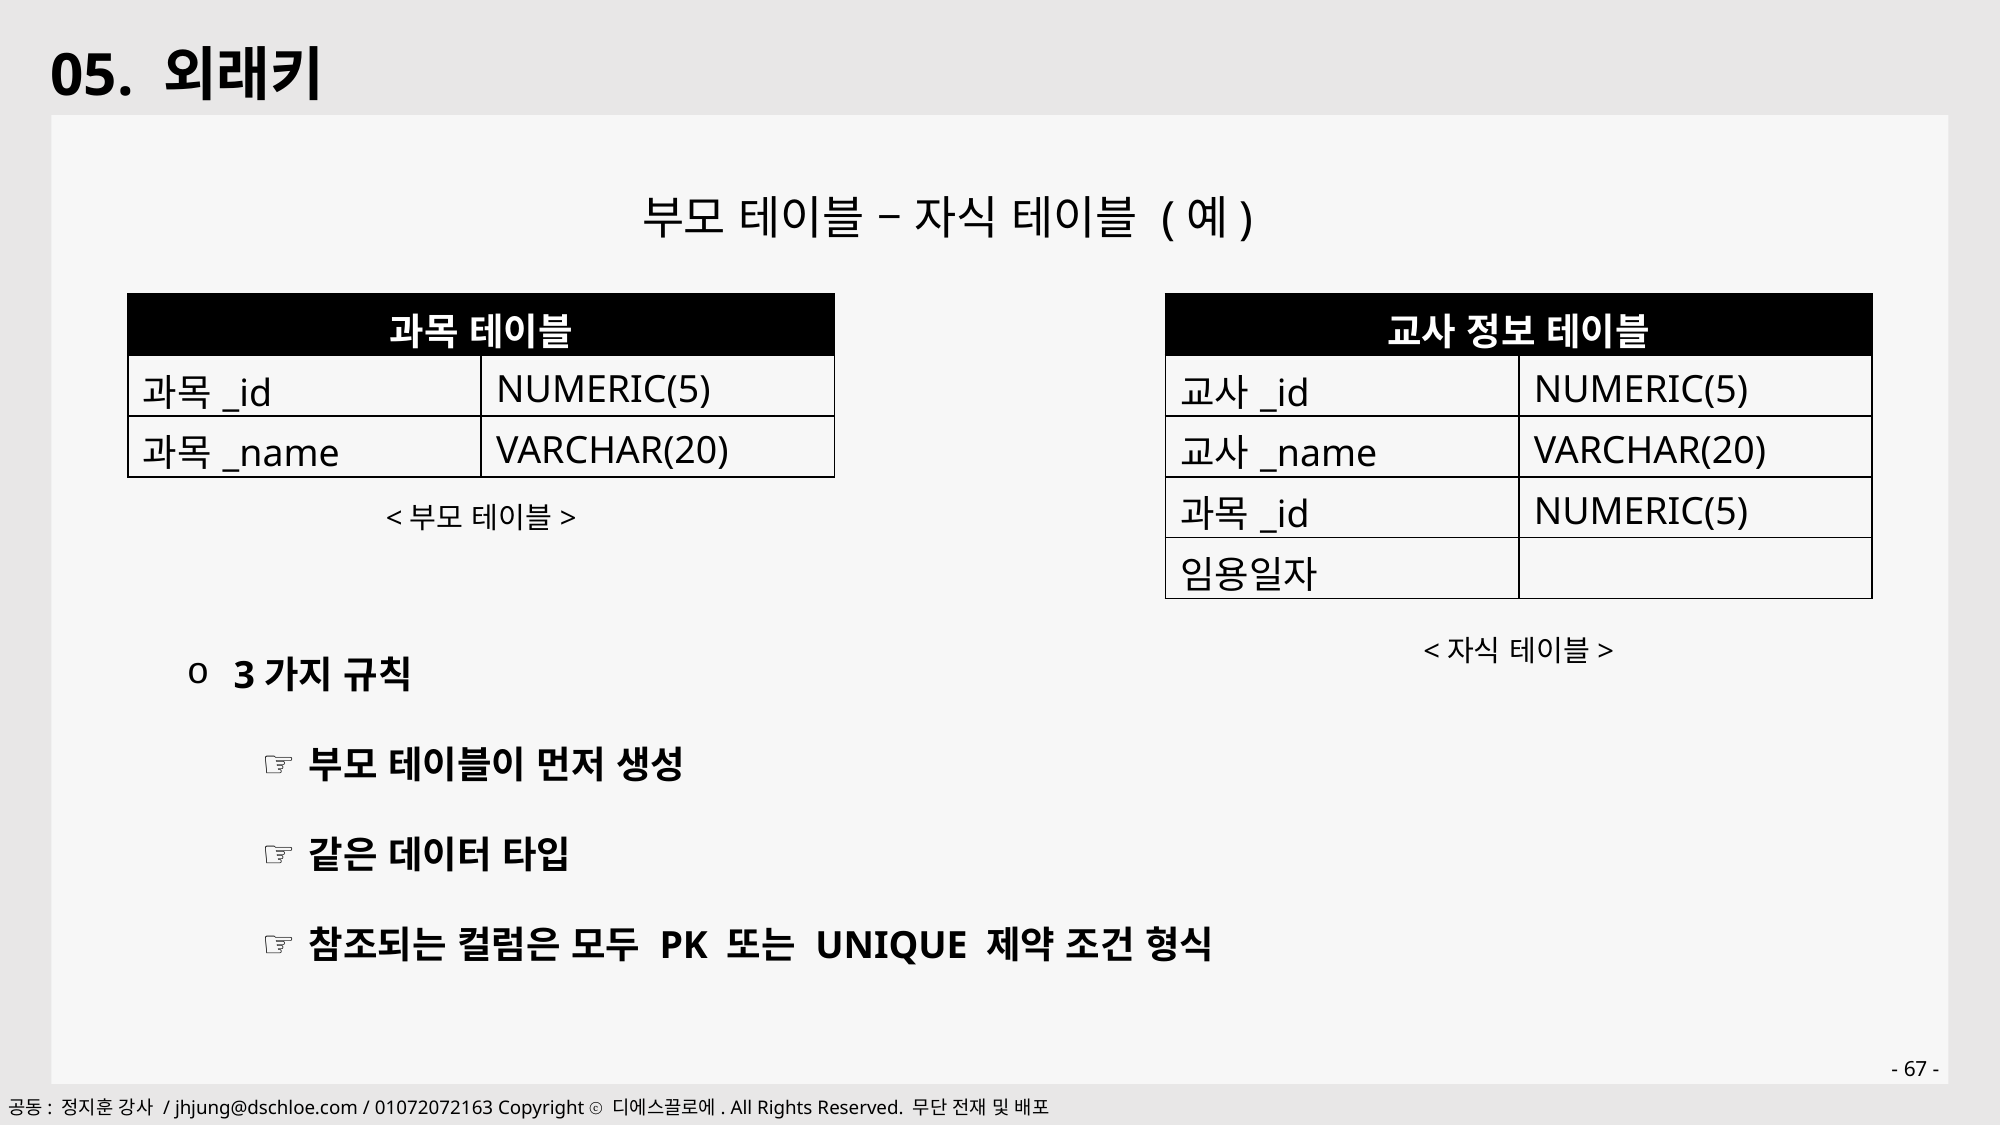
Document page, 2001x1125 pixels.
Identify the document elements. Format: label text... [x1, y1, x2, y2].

text_box 부모 테이블 – 자식 테이블 (예) [627, 181, 1268, 252]
table_cell 교사_id [1166, 356, 1518, 415]
table_header 교사 정보 테이블 [1166, 295, 1871, 354]
slide_number - 67 - [1504, 1039, 1955, 1100]
table_header 과목 테이블 [129, 295, 834, 354]
table_cell [1520, 538, 1871, 598]
table_cell 임용일자 [1166, 538, 1518, 598]
text_box 05. 외래키 [36, 30, 339, 115]
table_cell 과목_name [129, 417, 480, 476]
table_cell NUMERIC(5) [1520, 478, 1871, 537]
table_cell VARCHAR(20) [482, 417, 834, 476]
text_box <부모 테이블> [371, 492, 592, 542]
table_cell NUMERIC(5) [1520, 356, 1871, 415]
text_box 3가지 규칙 부모 테이블이 먼저 생성 같은 데이터 타입 참조되는 컬럼은 모두 PK 또는 UNIQUE 제약 조건 형식 [172, 598, 1262, 974]
table_cell 과목_id [129, 356, 480, 415]
text_box <자식 테이블> [1408, 624, 1629, 675]
table_cell VARCHAR(20) [1520, 417, 1871, 476]
table_cell 과목_id [1166, 478, 1518, 537]
table_cell NUMERIC(5) [482, 356, 834, 415]
table_cell 교사_name [1166, 417, 1518, 476]
